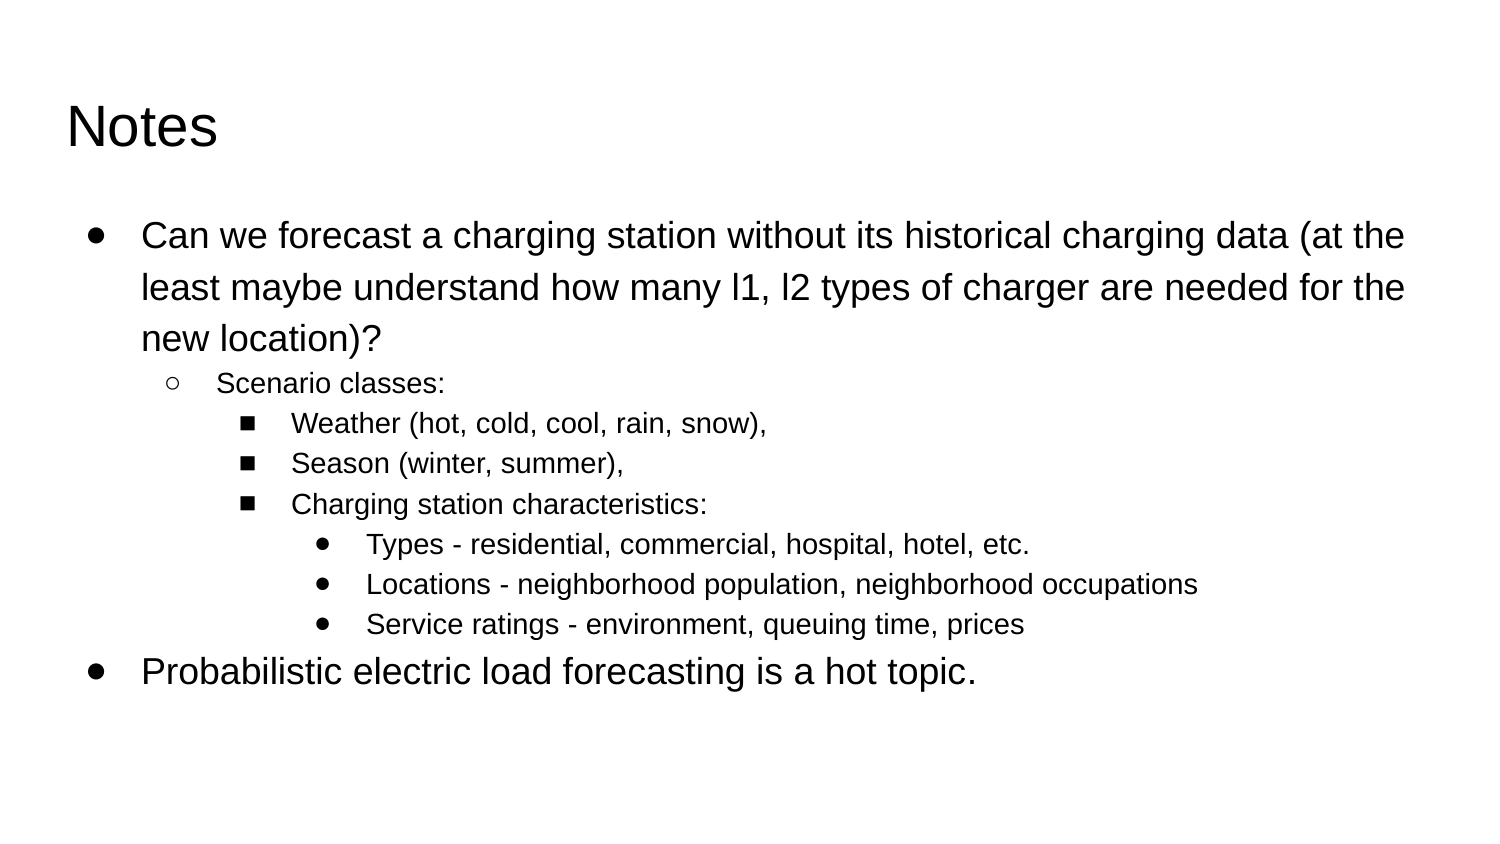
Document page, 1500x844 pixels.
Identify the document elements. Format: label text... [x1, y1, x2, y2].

list Can we forecast a charging station without its historical charging data (at the least maybe understand how many l1, l2 types of charger are needed for the new location)? Scenario classes: Weather (hot, cold, cool, rain, snow), Season (winter, summer), Charging station characteristics: Types - residential, commercial, hospital, hotel, etc. Locations - neighborhood population, neighborhood occupations Service ratings - environment, queuing time, prices Probabilistic electric load forecasting is a hot topic. [51, 189, 1449, 733]
title Notes [51, 72, 1449, 167]
